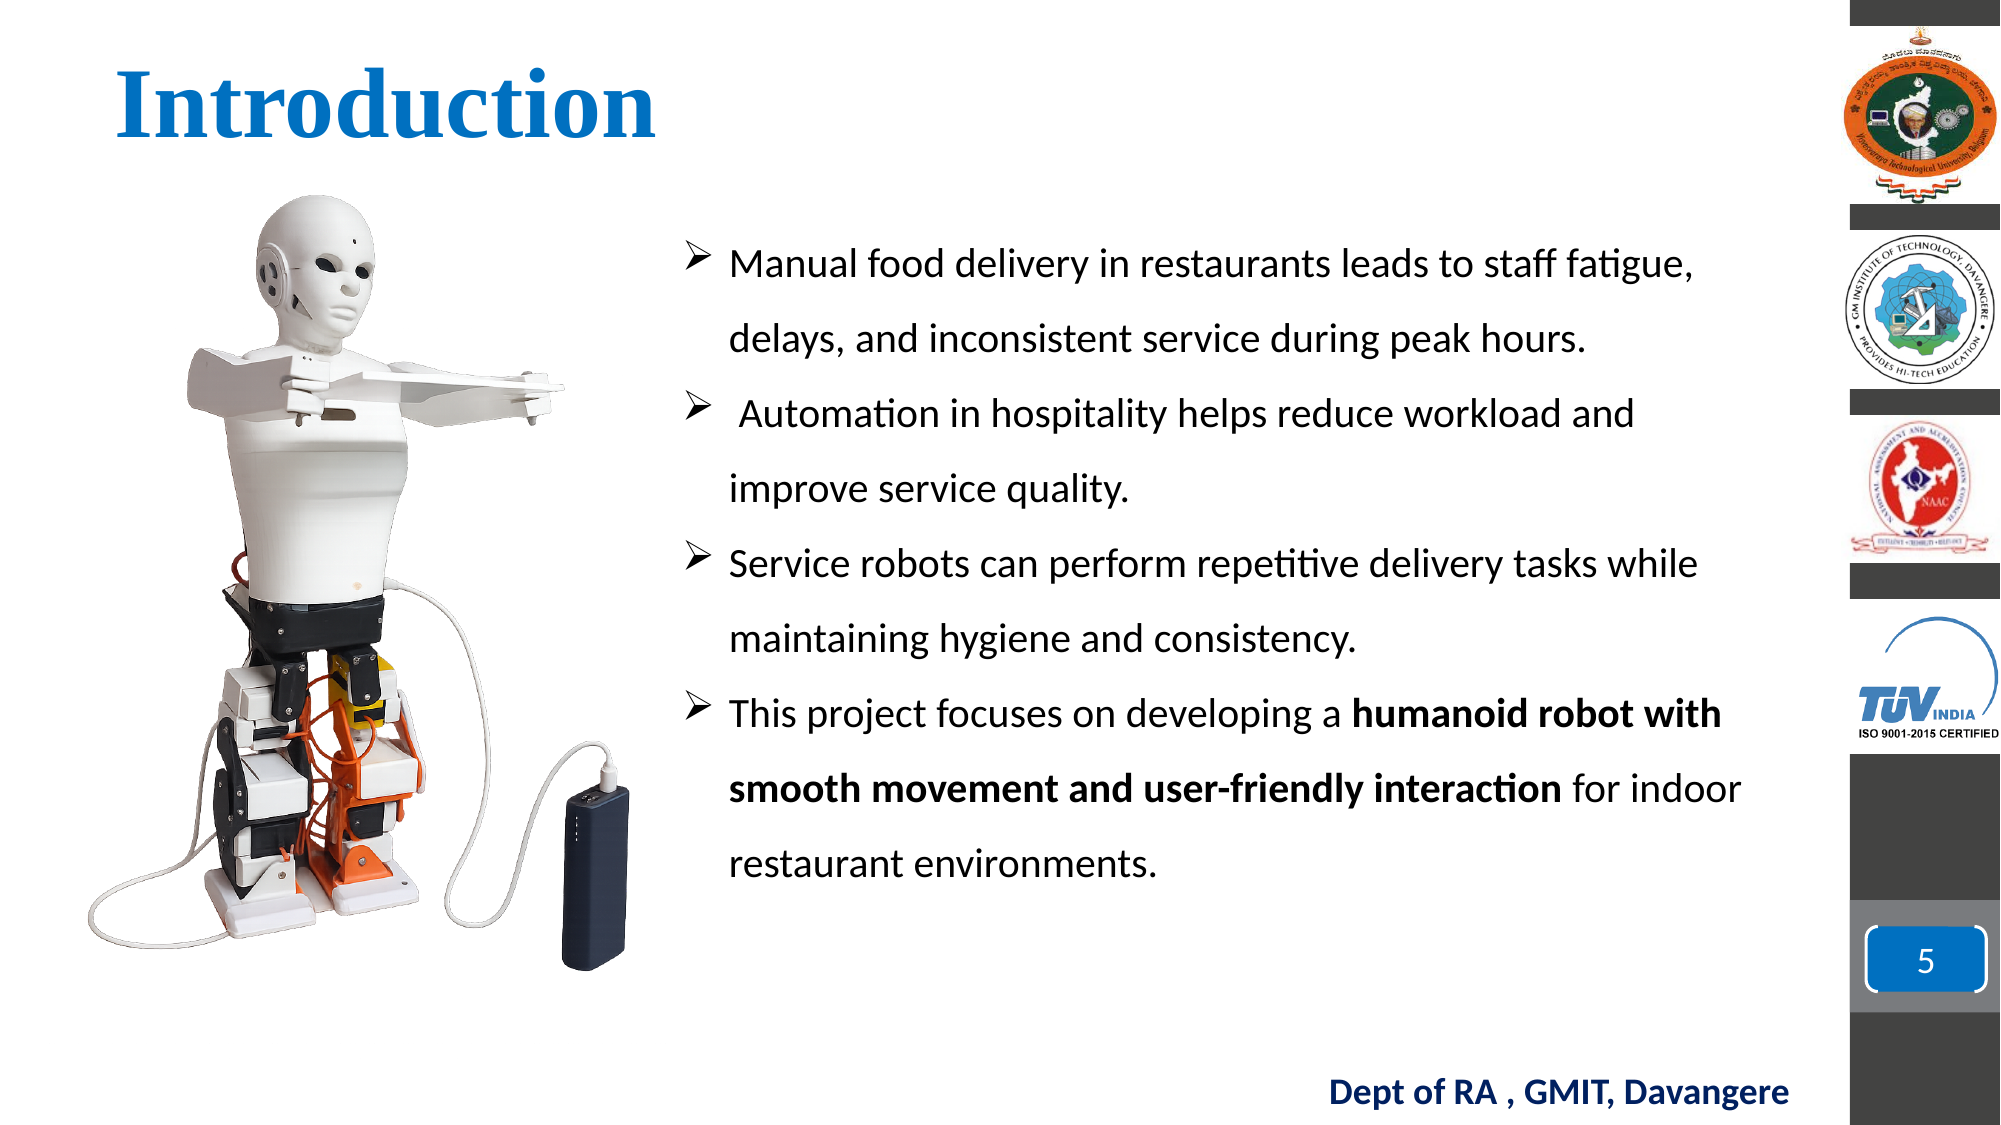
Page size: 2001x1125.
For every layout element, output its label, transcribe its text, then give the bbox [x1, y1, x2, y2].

title Introduction [99, 35, 1643, 160]
picture [1849, 599, 2000, 754]
picture [1841, 230, 2000, 390]
picture [1841, 415, 2000, 563]
picture [47, 134, 668, 1064]
text_box 5 [1866, 926, 1987, 992]
text_box Dept of RA , GMIT, Davangere [1314, 1059, 1847, 1120]
picture [1841, 26, 2000, 204]
text_box Manual food delivery in restaurants leads to staff fatigue, delays, and inconsistent service during peak hours. Automation in hospitality helps reduce workload and improve service quality. Service robots can perform repetitive delivery tasks while maintaining hygiene and consistency. This project focuses on developing a humanoid robot with smooth movement and user-friendly interaction for indoor restaurant environments. [668, 203, 1773, 954]
